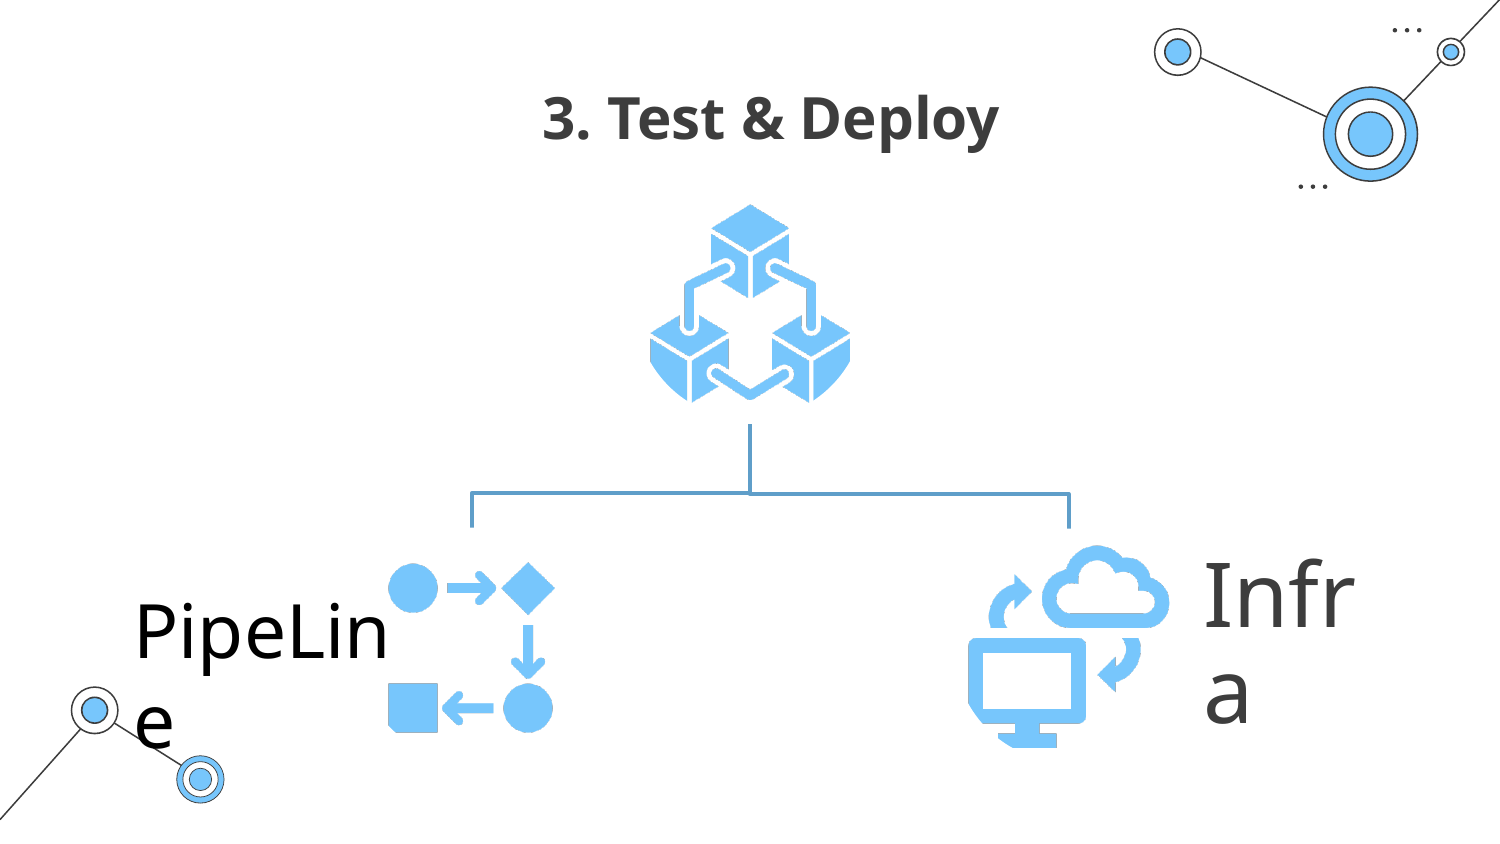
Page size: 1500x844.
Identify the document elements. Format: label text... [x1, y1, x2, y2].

text_box PipeLine [118, 575, 320, 806]
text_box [326, 62, 1445, 844]
